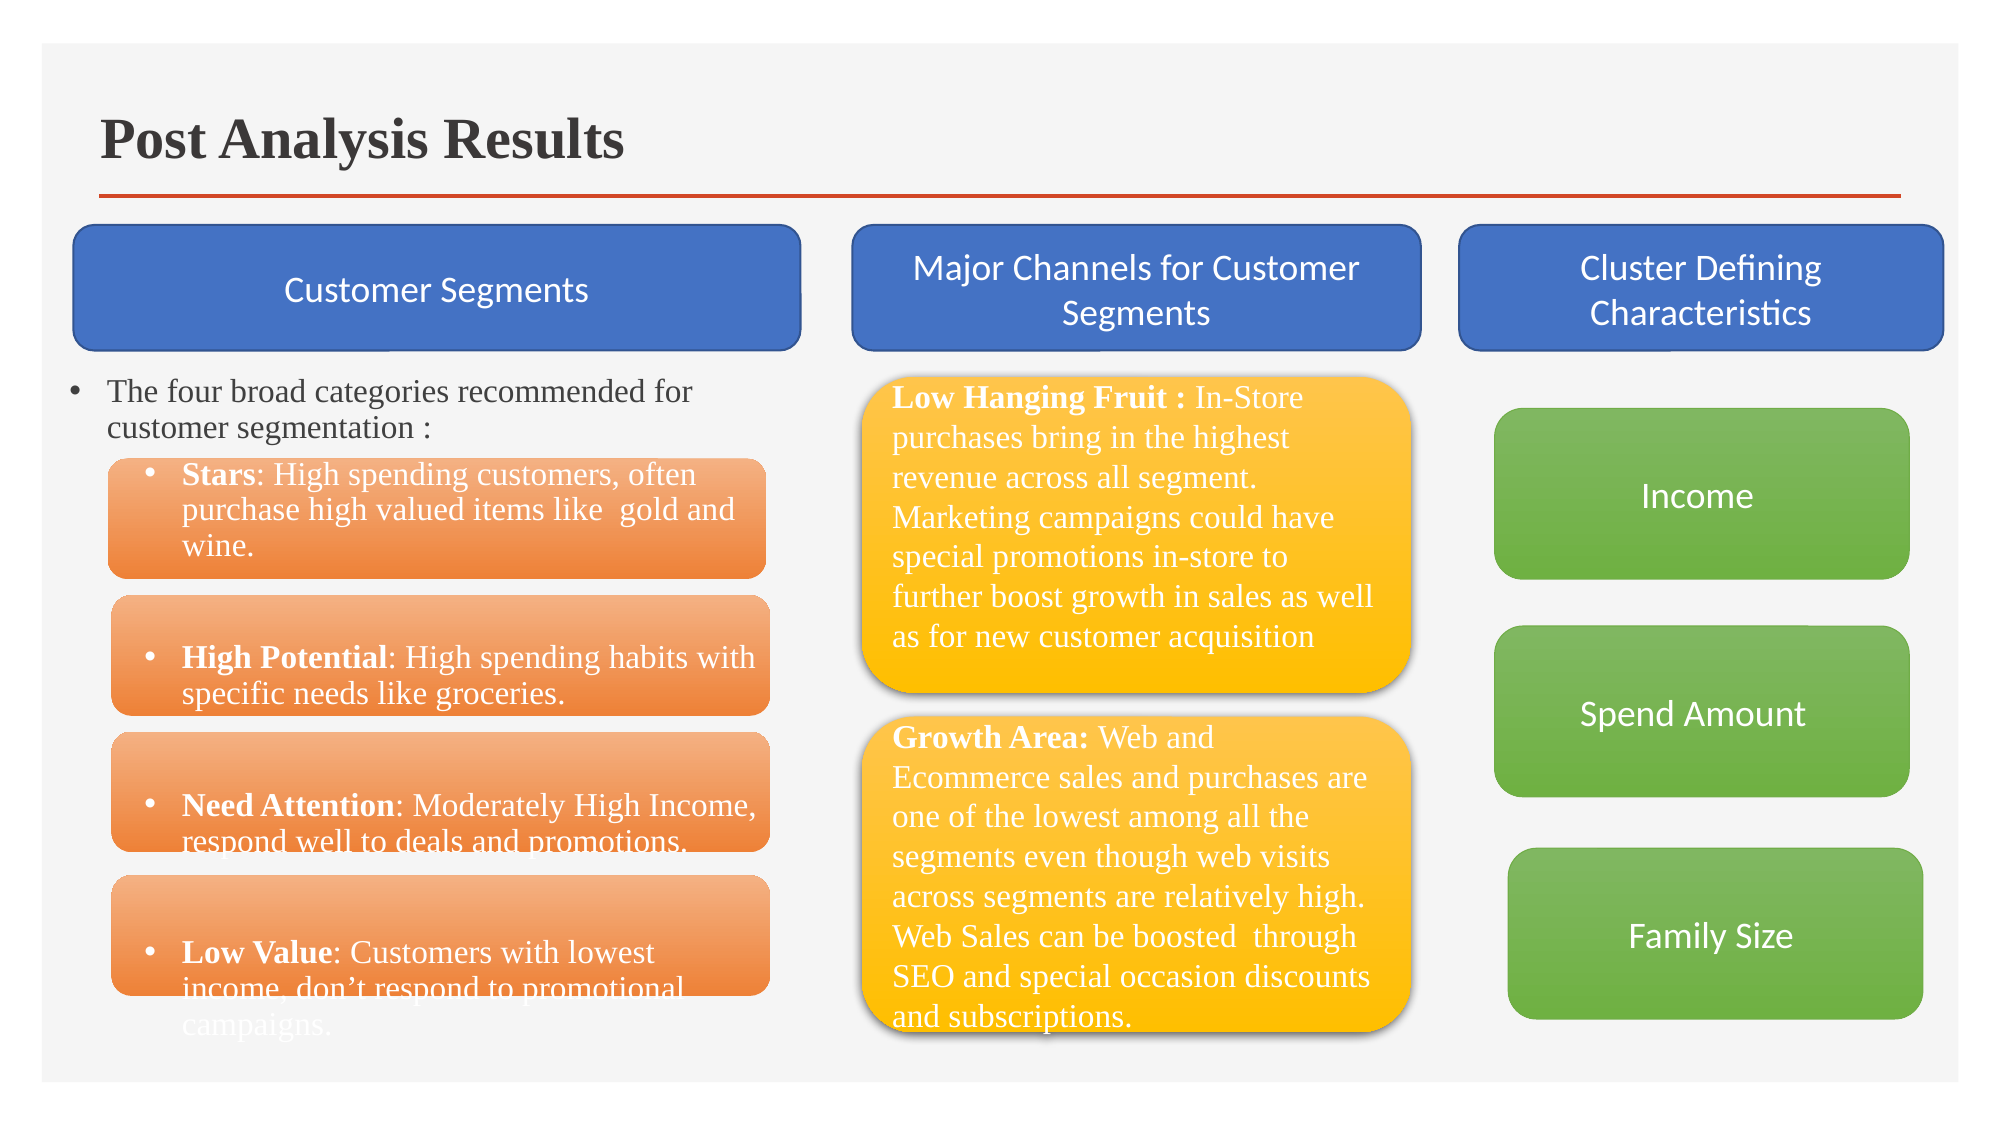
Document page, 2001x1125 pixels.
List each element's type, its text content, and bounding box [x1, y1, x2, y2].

text_box Income [1494, 407, 1910, 580]
list The four broad categories recommended for customer segmentation : Stars: High spending customers, often purchase high valued items like gold and wine. High Potential: High spending habits with specific needs like groceries. Need Attention: Moderately High Income, respond well to deals and promotions. Low Value: Customers with lowest income, don’t respond to promotional campaigns. [54, 366, 779, 1019]
text_box Family Size [1507, 847, 1924, 1020]
title Post Analysis Results [85, 73, 1214, 179]
text_box Cluster Defining Characteristics [1458, 223, 1945, 352]
text_box Spend Amount [1494, 625, 1910, 798]
text_box Growth Area: Web and Ecommerce sales and purchases are one of the lowest among all the segments even though web visits across segments are relatively high. Web Sales can be boosted through SEO and special occasion discounts and subscriptions. [861, 716, 1412, 1033]
text_box Major Channels for Customer Segments [851, 223, 1422, 352]
text_box Low Hanging Fruit : In-Store purchases bring in the highest revenue across all segment. Marketing campaigns could have special promotions in-store to further boost growth in sales as well as for new customer acquisition [861, 376, 1412, 693]
text_box Customer Segments [72, 223, 802, 352]
